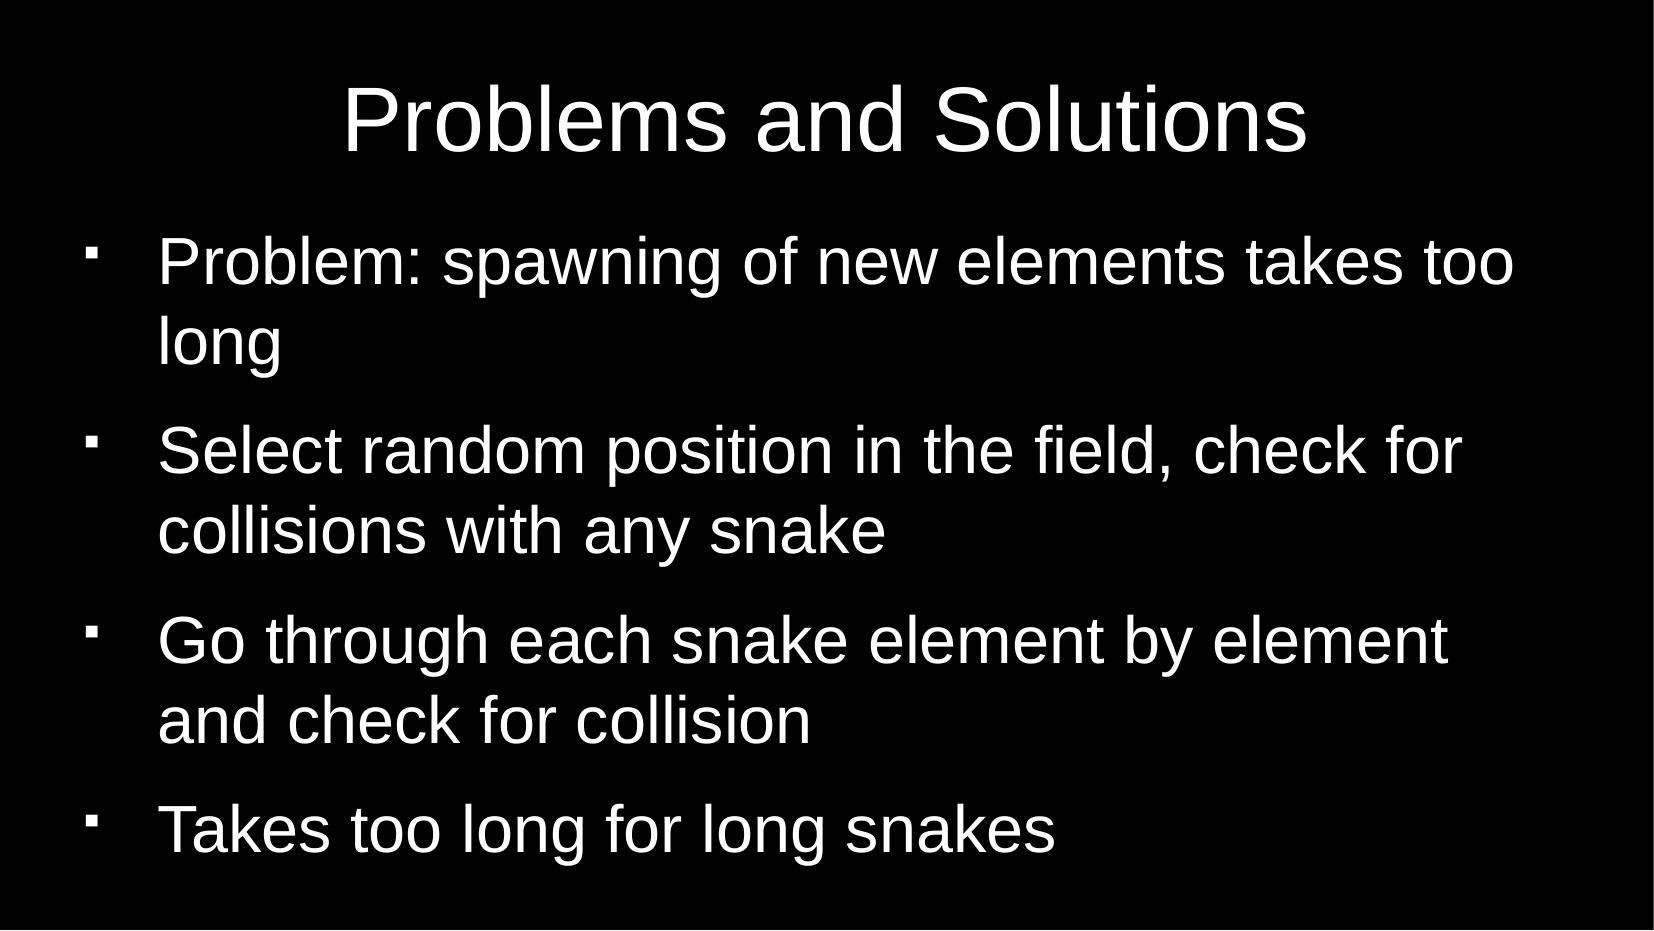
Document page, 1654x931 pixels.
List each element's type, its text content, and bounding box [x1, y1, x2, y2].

title Problems and Solutions [82, 37, 1571, 193]
list Problem: spawning of new elements takes too long Select random position in the field, check for collisions with any snake Go through each snake element by element and check for collision Takes too long for long snakes [82, 217, 1571, 757]
